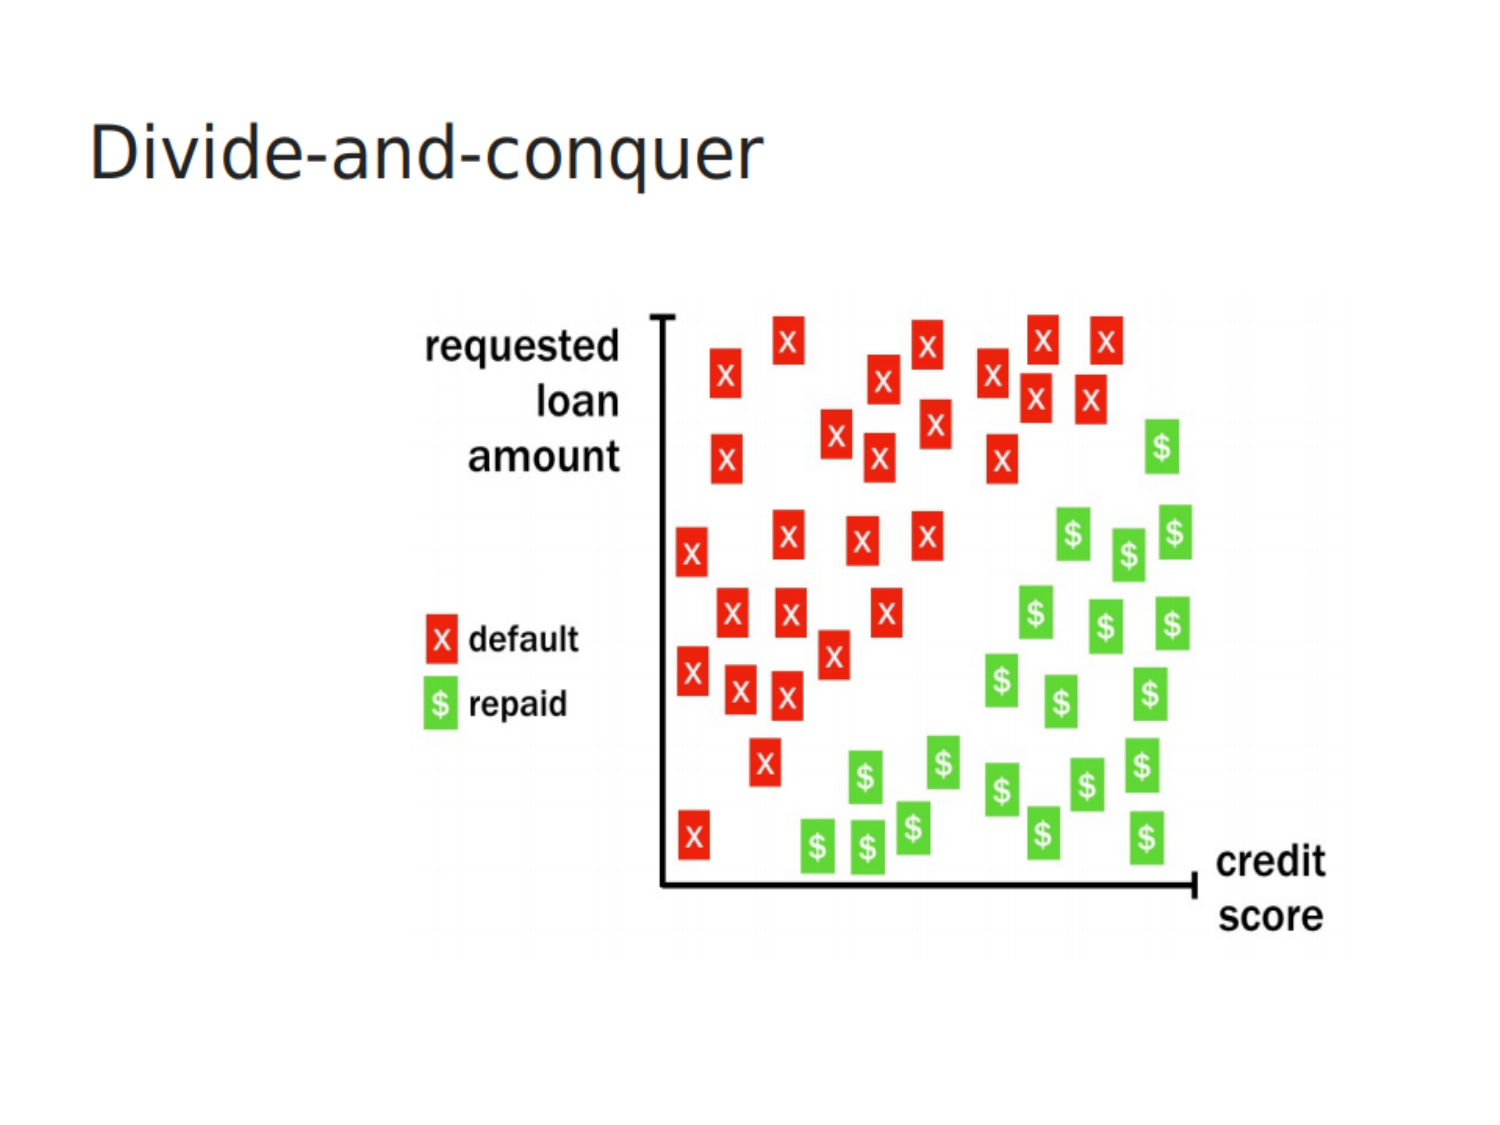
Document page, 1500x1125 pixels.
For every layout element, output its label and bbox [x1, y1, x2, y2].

picture [86, 112, 1414, 962]
